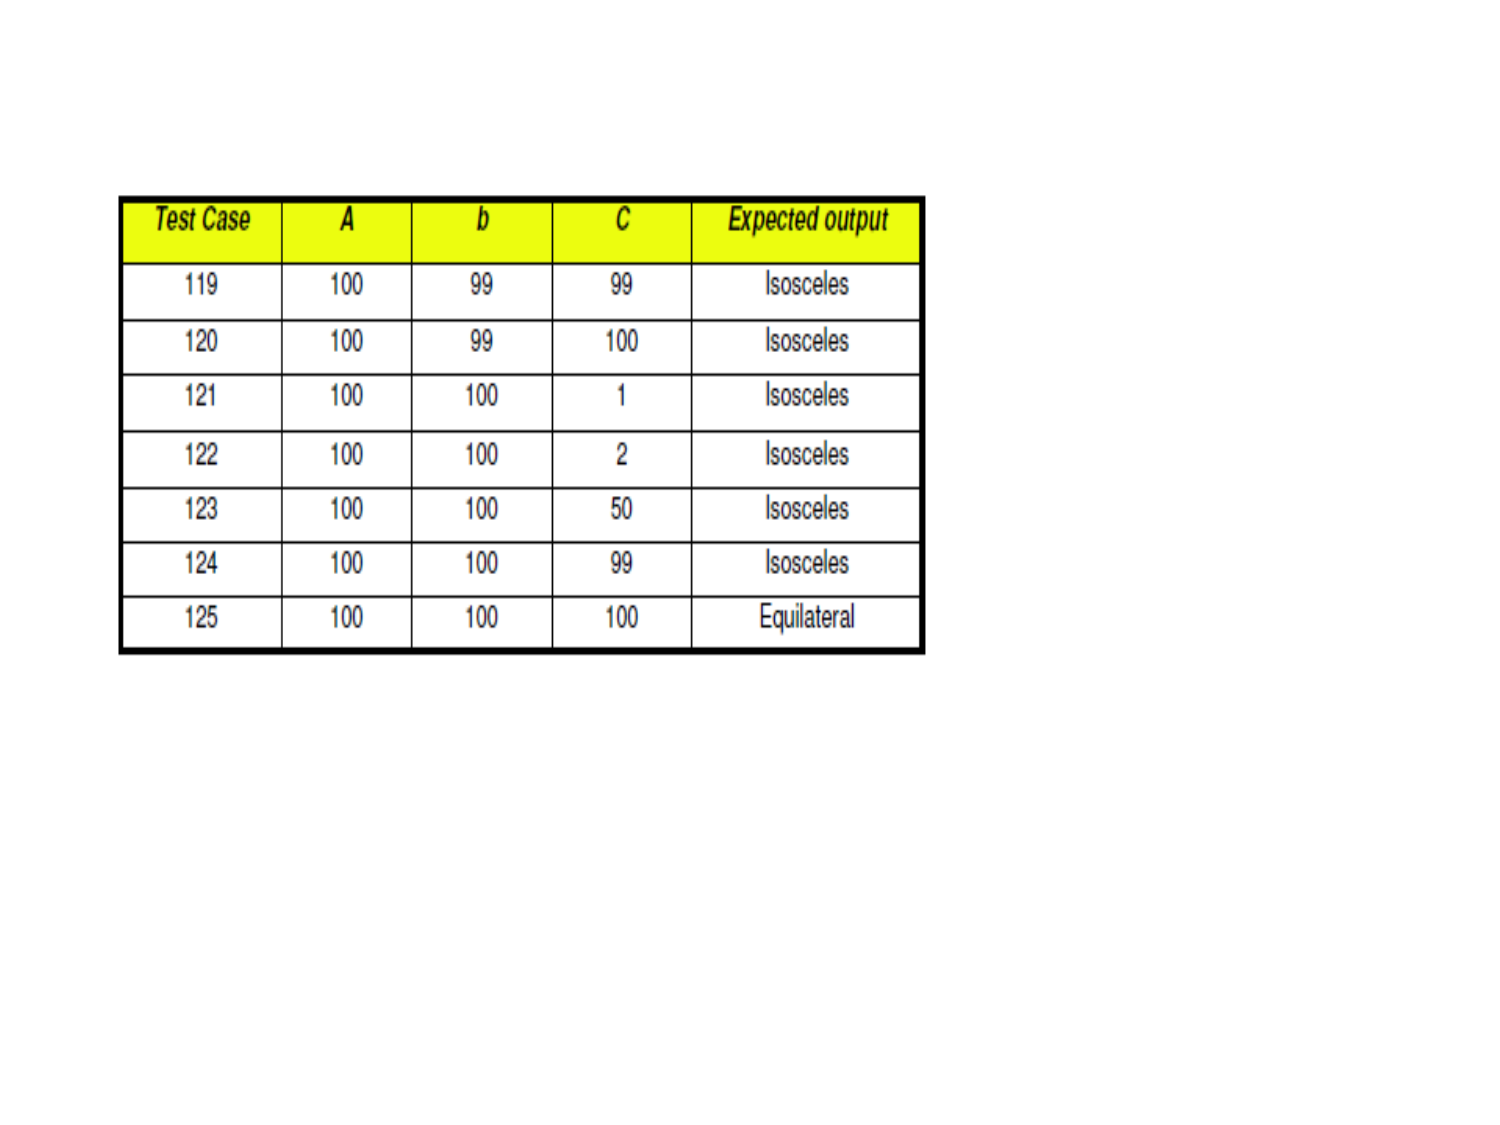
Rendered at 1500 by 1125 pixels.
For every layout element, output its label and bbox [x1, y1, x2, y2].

picture [74, 162, 1068, 876]
